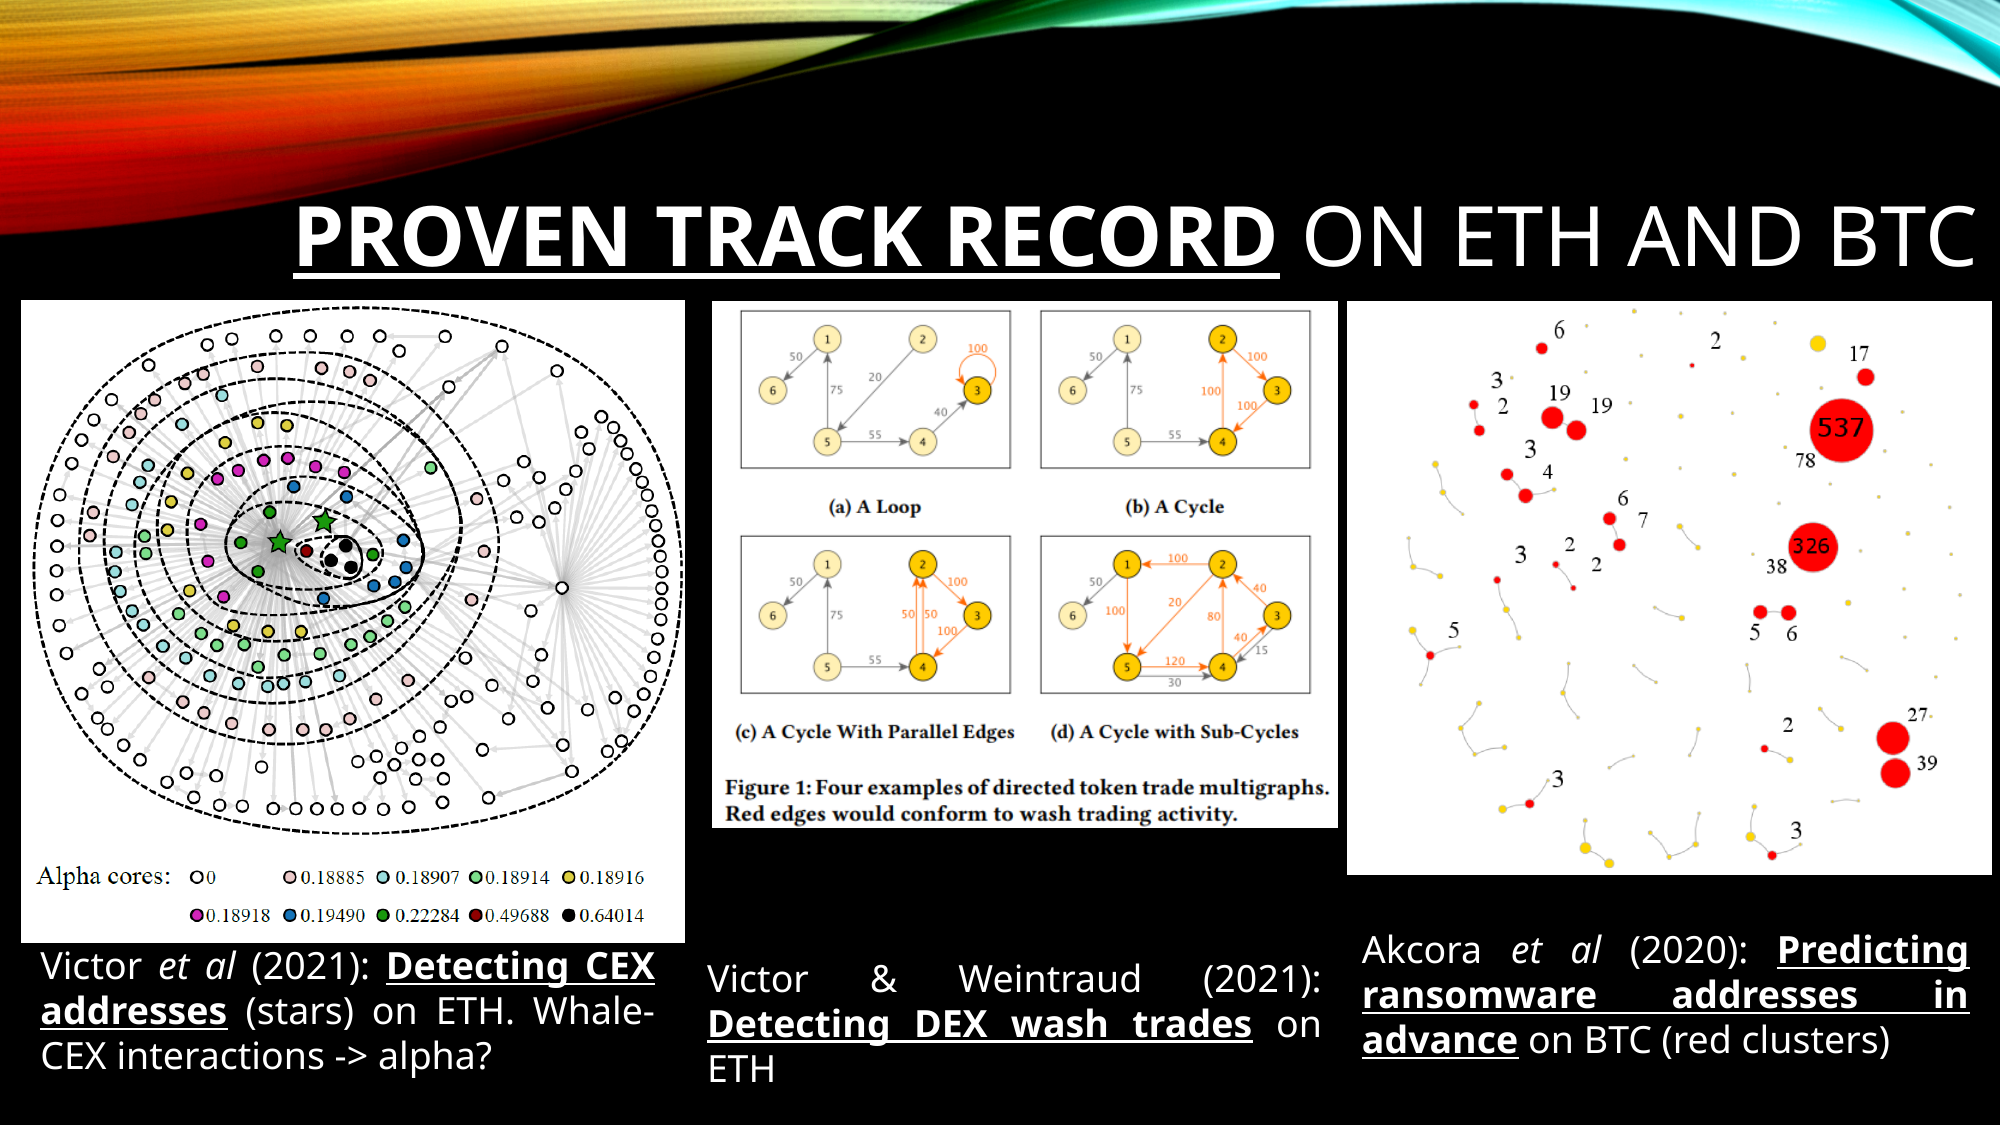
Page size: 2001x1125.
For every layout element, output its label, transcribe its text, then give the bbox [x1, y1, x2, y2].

picture [0, 0, 2000, 237]
text_box Victor & Weintraud (2021): Detecting DEX wash trades on ETH [692, 947, 1337, 1097]
text_box Akcora et al (2020): Predicting ransomware addresses in advance on BTC (red clusters) [1347, 918, 1985, 1069]
picture [712, 301, 1338, 828]
title proven track record on ETH and BTC [0, 133, 1993, 346]
text_box Victor et al (2021): Detecting CEX addresses (stars) on ETH. Whale-CEX interactions -> alpha? [25, 944, 671, 1085]
picture [1346, 301, 1992, 875]
picture [21, 299, 685, 944]
